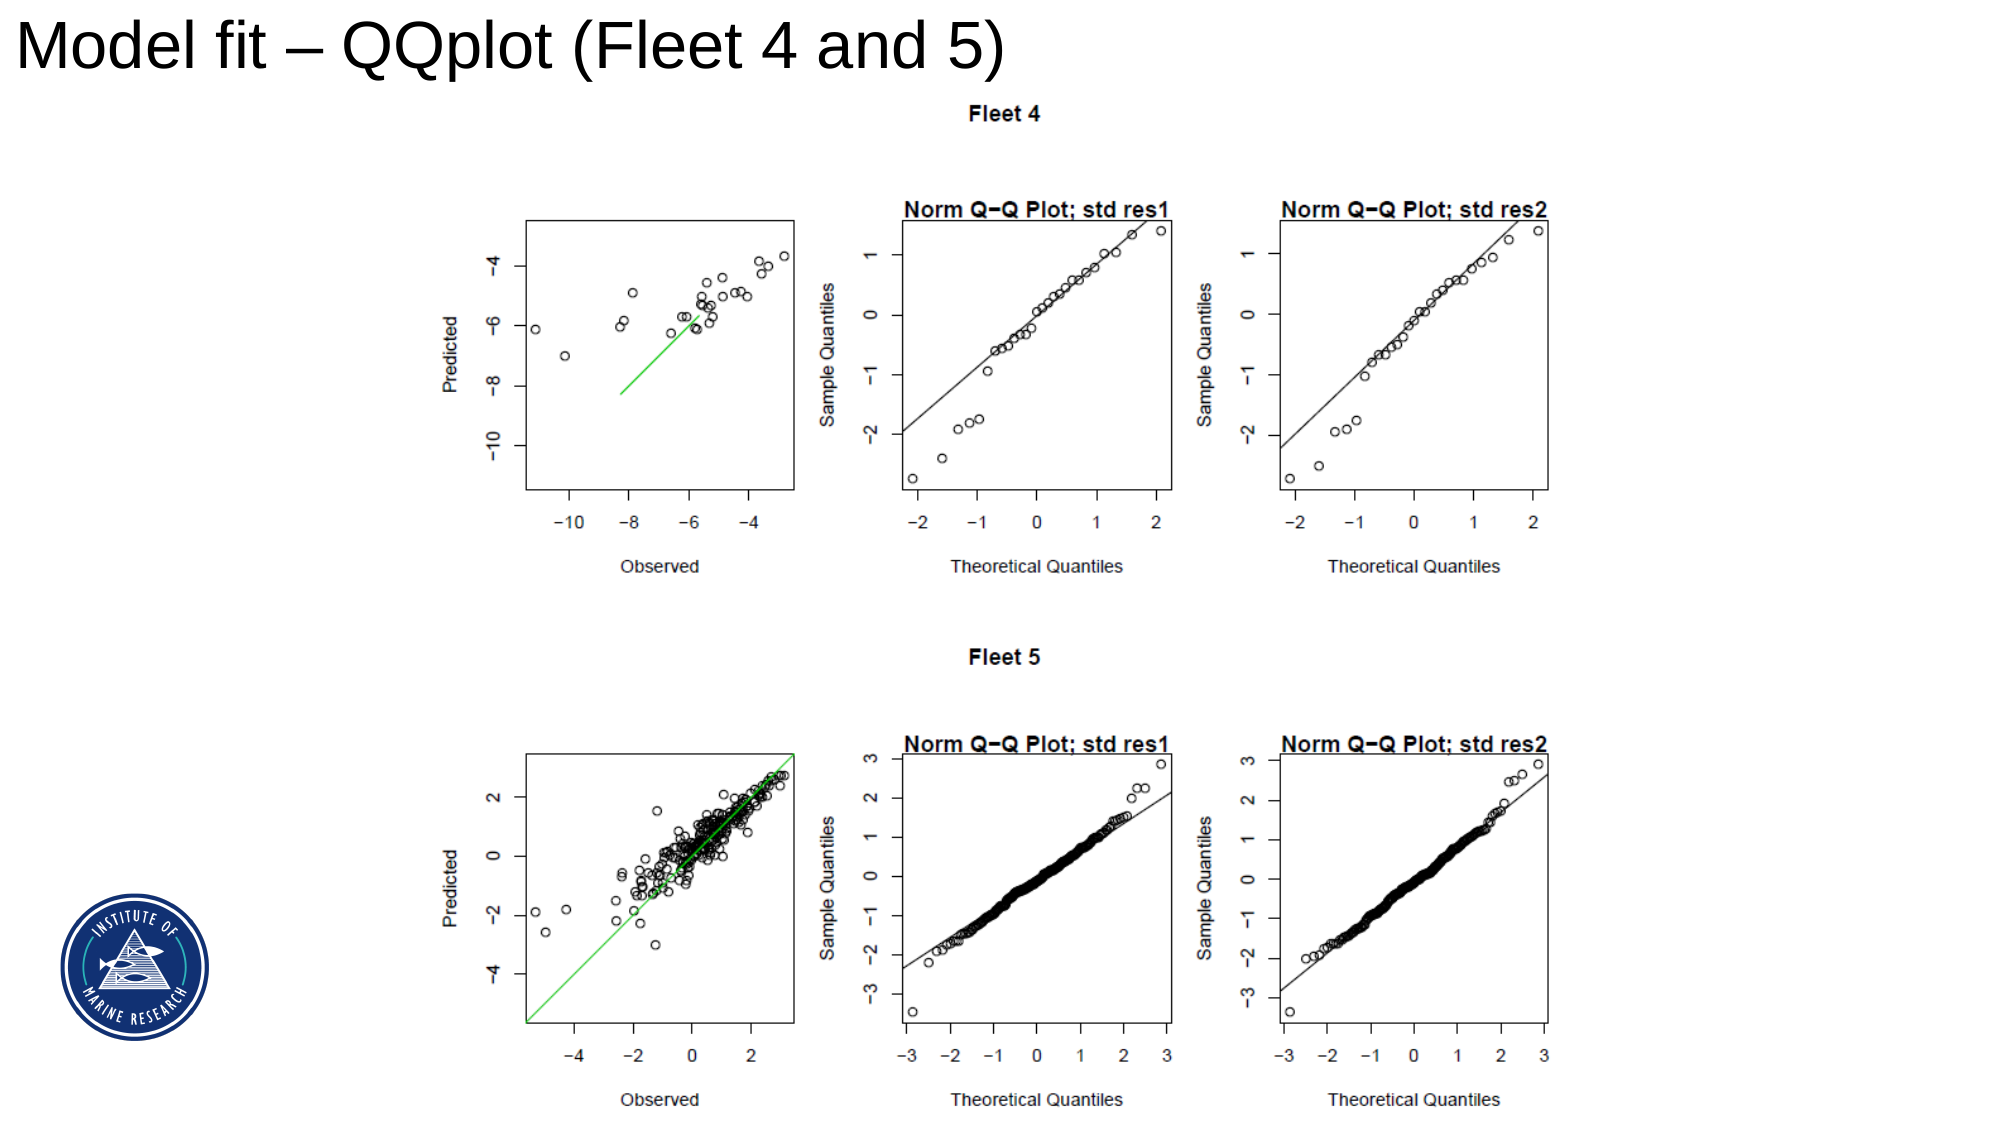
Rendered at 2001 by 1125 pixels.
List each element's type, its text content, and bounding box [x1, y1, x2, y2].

picture [431, 95, 1569, 1125]
picture [58, 891, 211, 1043]
title Model fit – QQplot (Fleet 4 and 5) [0, 2, 1725, 91]
